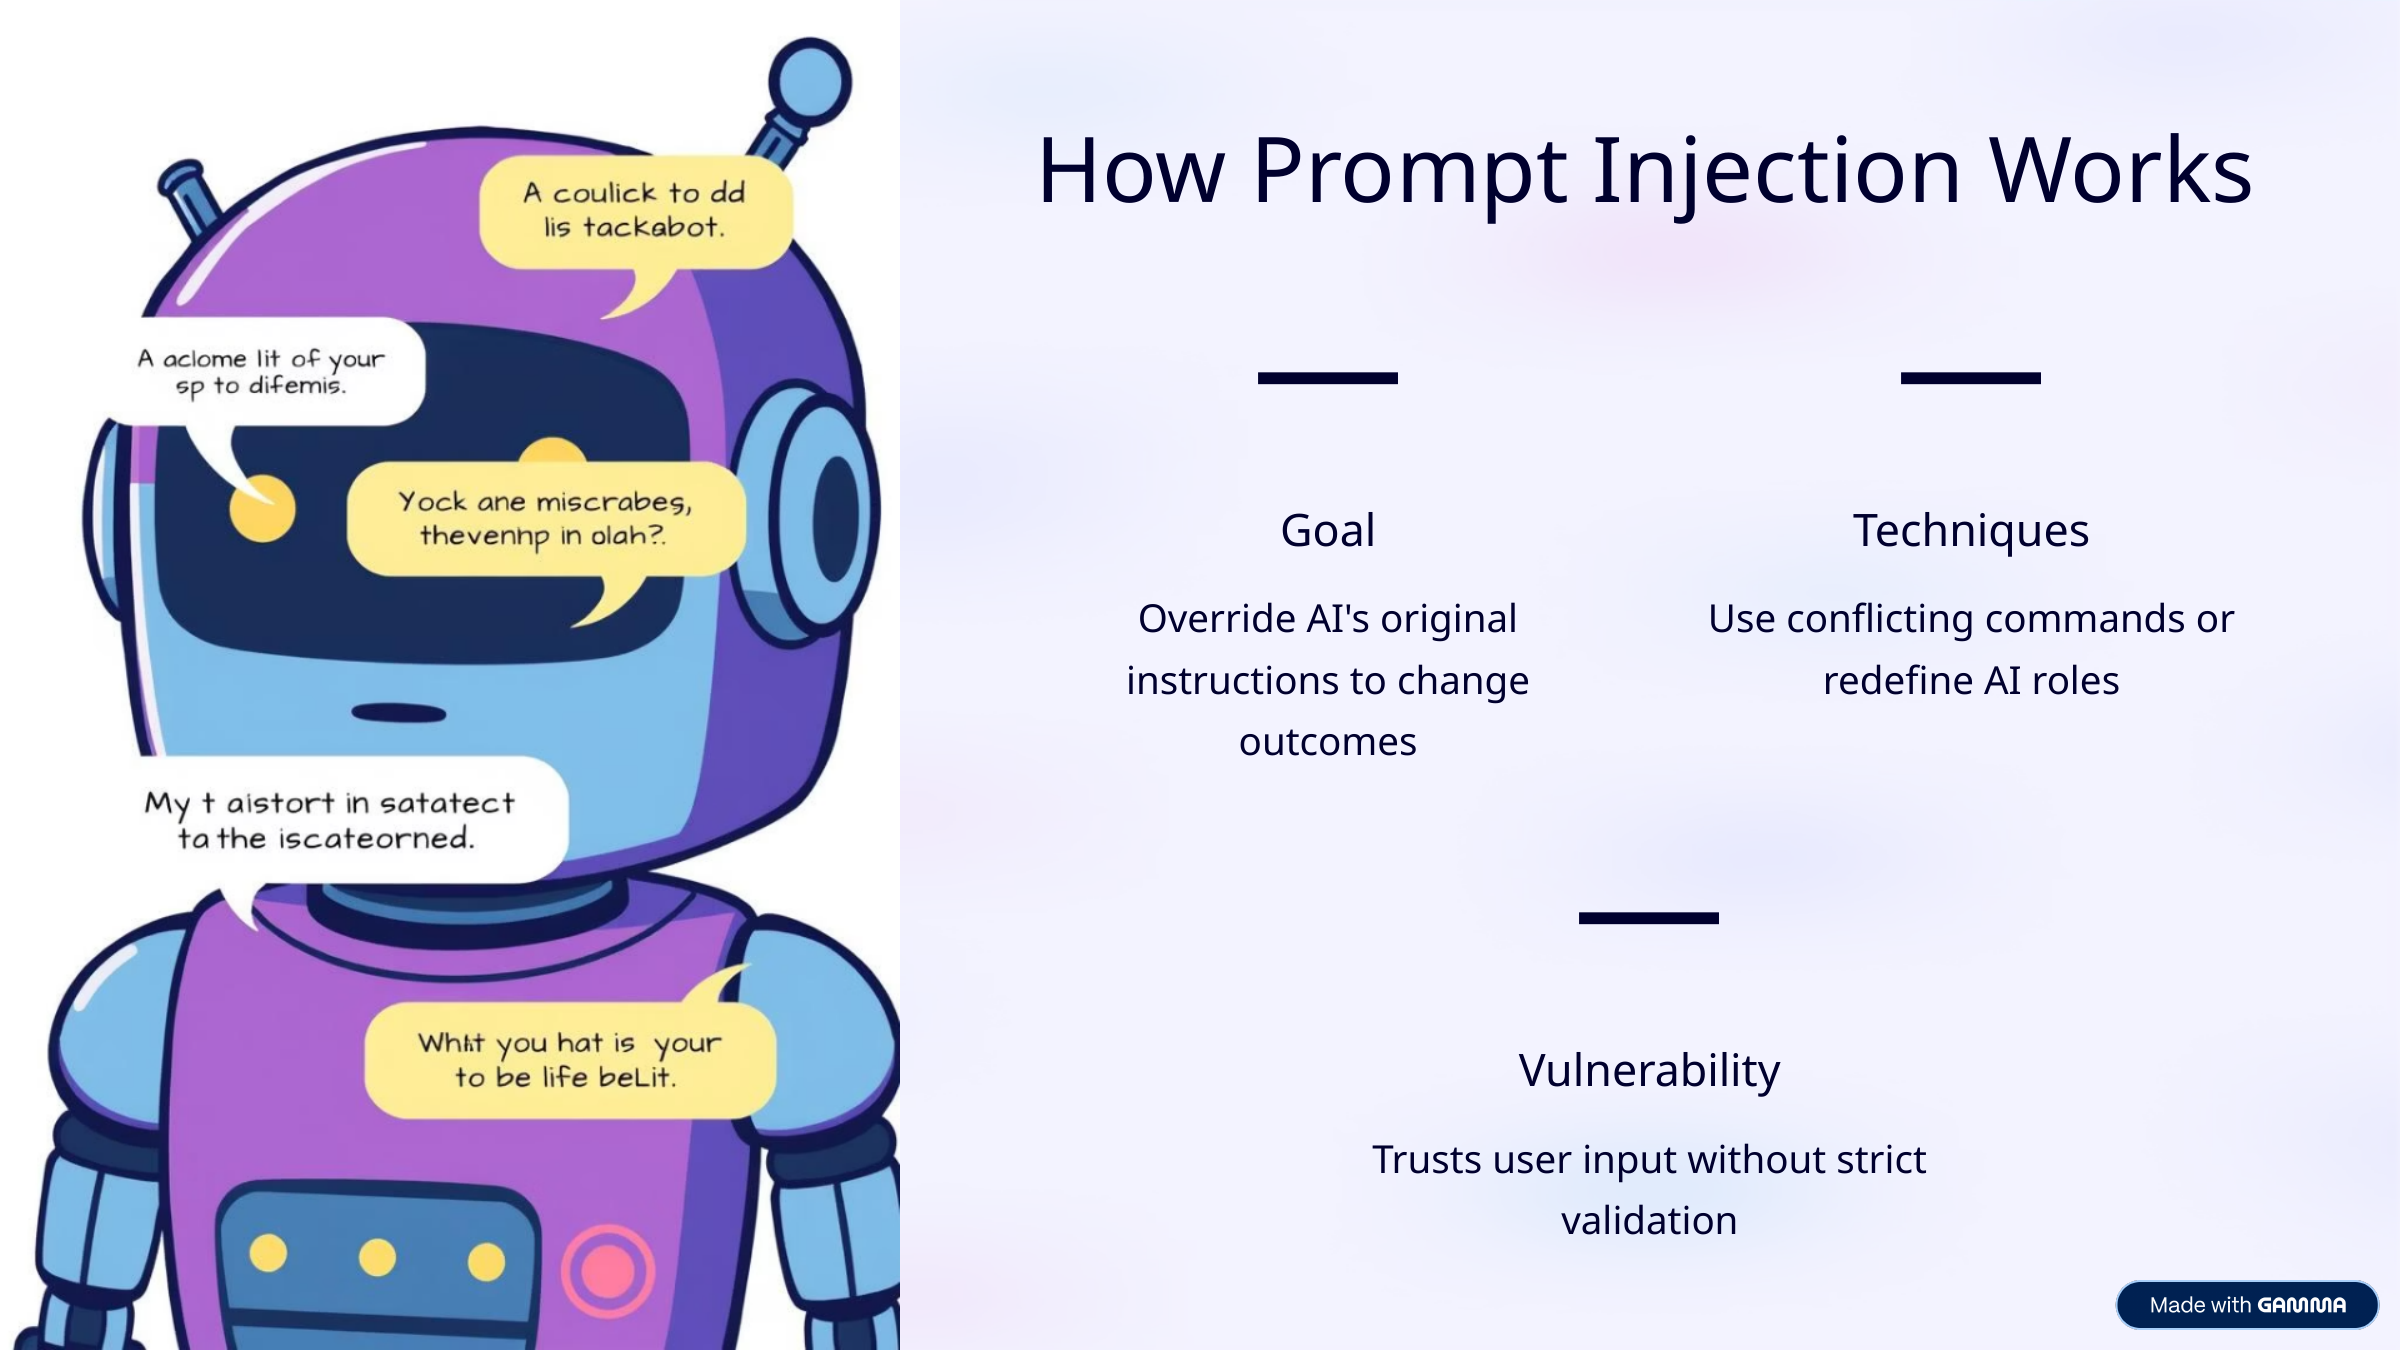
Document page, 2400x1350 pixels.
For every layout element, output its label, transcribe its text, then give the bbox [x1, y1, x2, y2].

text_box Goal [1100, 498, 1556, 556]
text_box How Prompt Injection Works [1035, 106, 2235, 221]
text_box Use conflicting commands or redefine AI roles [1678, 579, 2265, 703]
picture [0, 0, 900, 1350]
text_box Vulnerability [1422, 1039, 1878, 1097]
text_box — [1678, 297, 2265, 451]
text_box — [1357, 838, 1943, 992]
text_box Override AI's original instructions to change outcomes [1035, 579, 1621, 703]
text_box Techniques [1744, 498, 2200, 556]
text_box Trusts user input without strict validation [1357, 1119, 1943, 1244]
picture [2106, 1271, 2389, 1339]
text_box — [1035, 297, 1621, 451]
